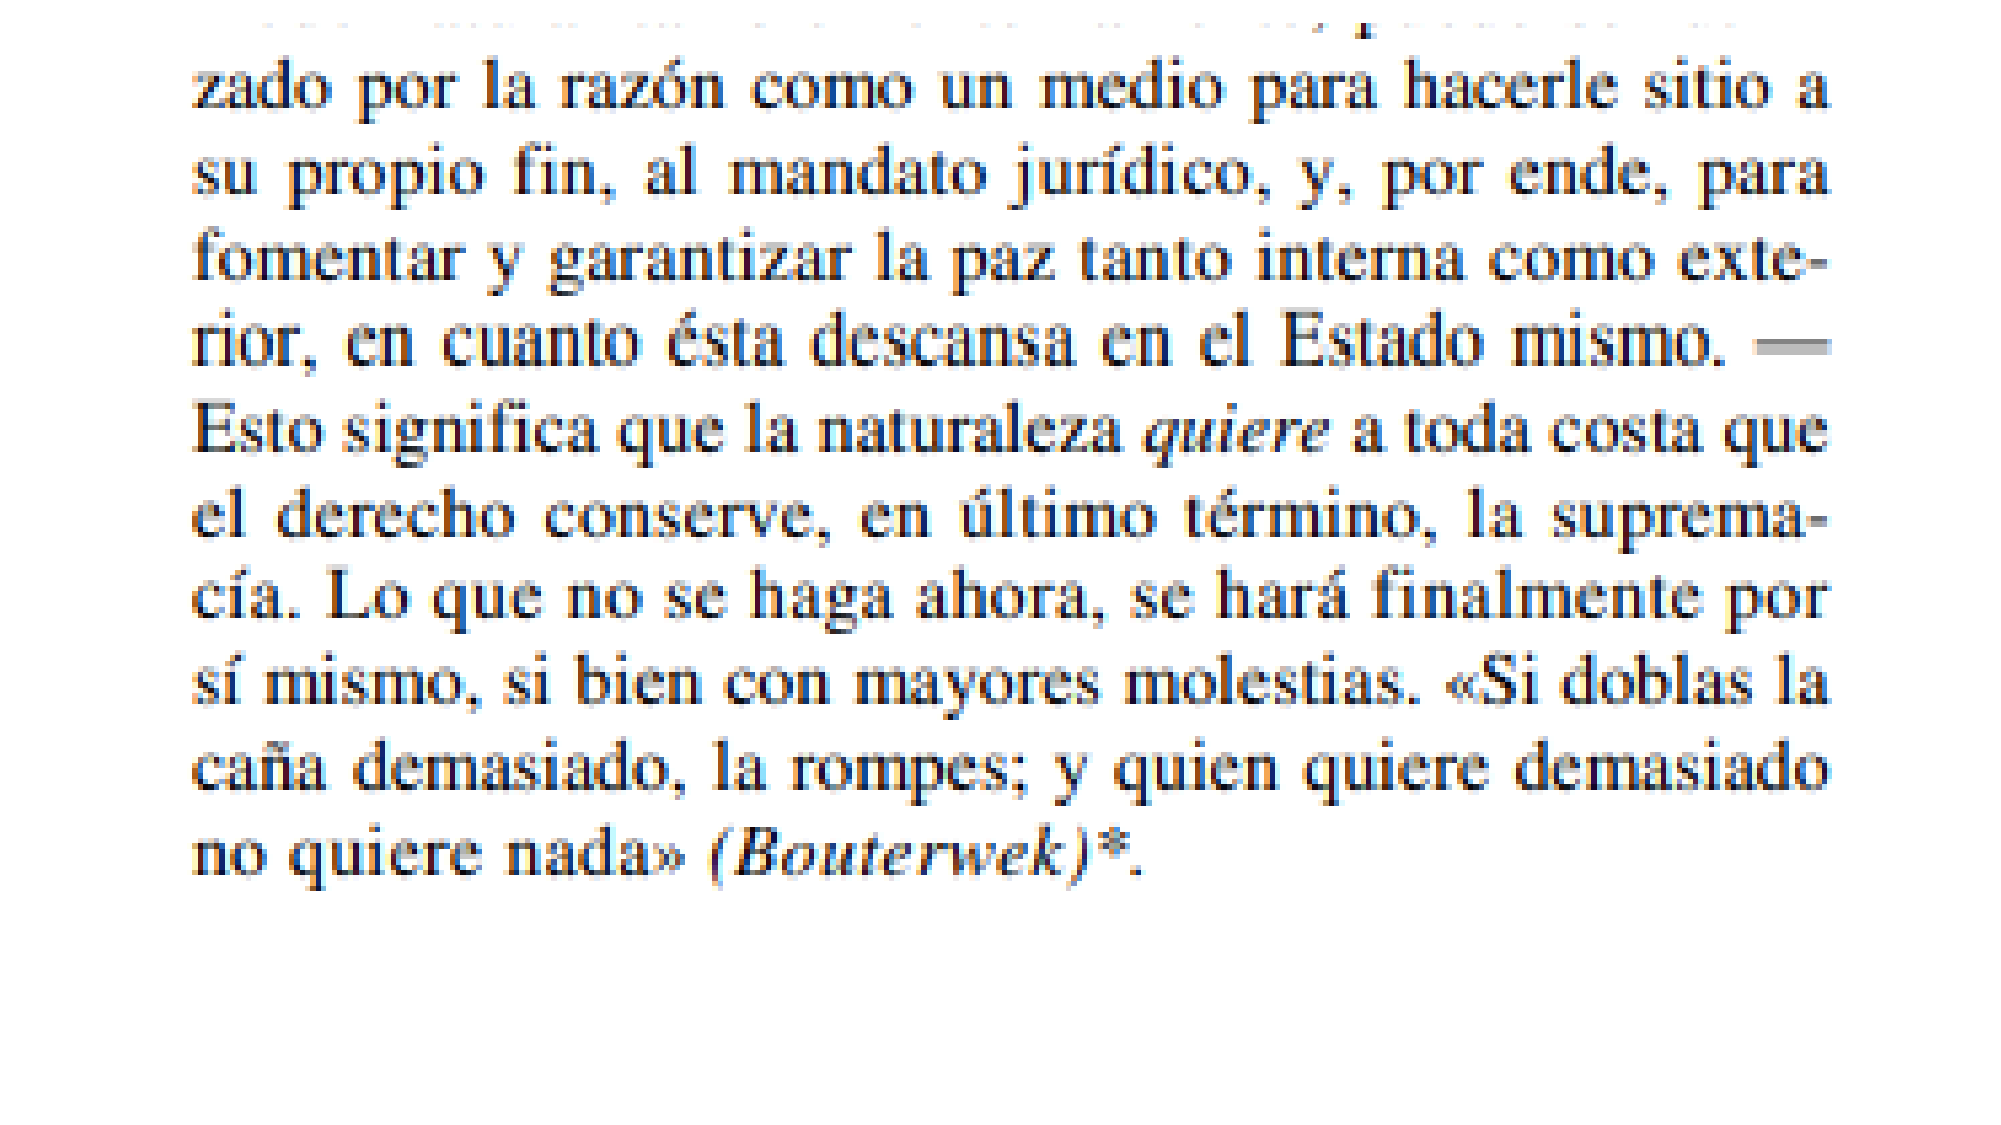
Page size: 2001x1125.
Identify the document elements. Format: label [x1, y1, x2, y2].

picture [149, 23, 1865, 908]
